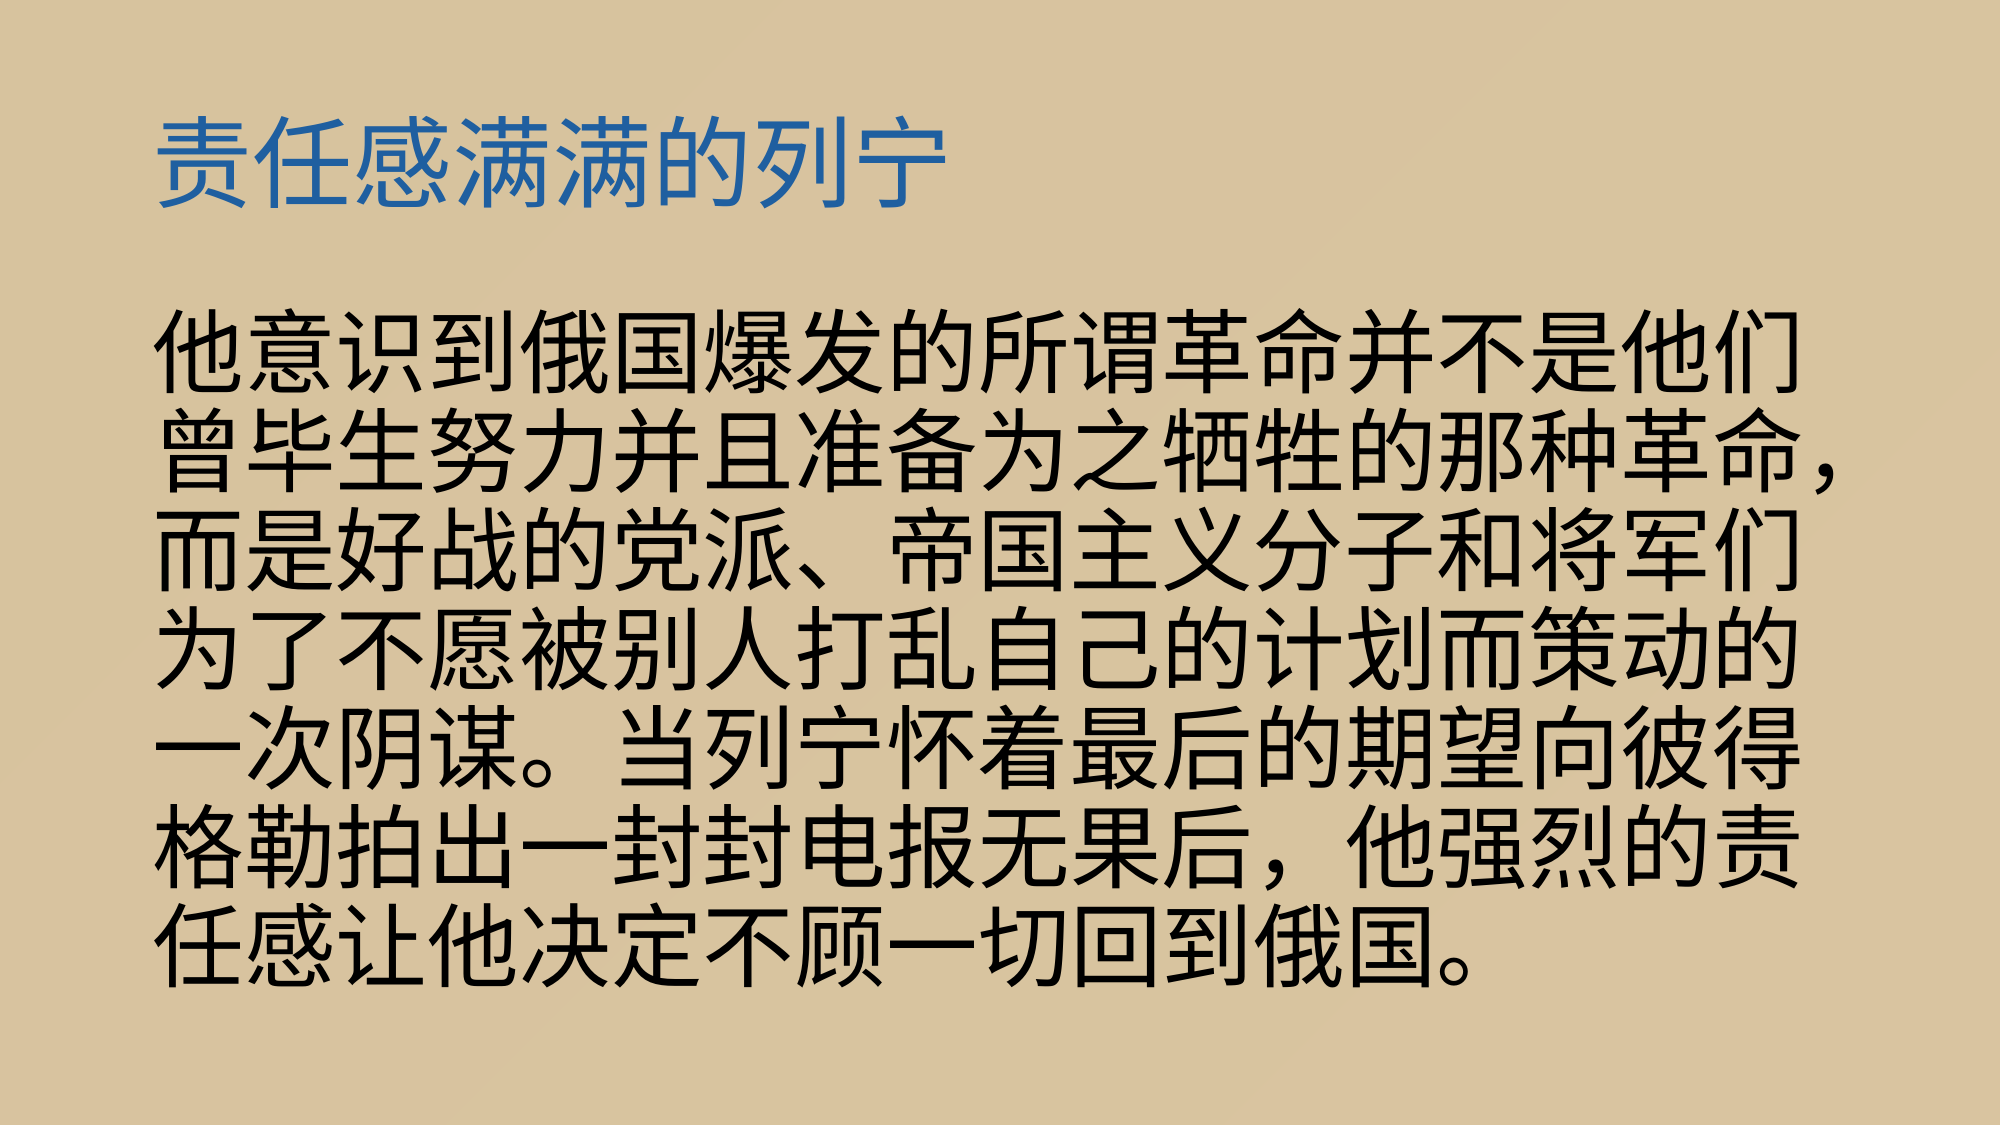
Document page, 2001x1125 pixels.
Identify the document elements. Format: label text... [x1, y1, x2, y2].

title 责任感满满的列宁 [137, 59, 1863, 278]
list 他意识到俄国爆发的所谓革命并不是他们曾毕生努力并且准备为之牺牲的那种革命，而是好战的党派、帝国主义分子和将军们为了不愿被别人打乱自己的计划而策动的一次阴谋。当列宁怀着最后的期望向彼得格勒拍出一封封电报无果后，他强烈的责任感让他决定不顾一切回到俄国。 [137, 299, 1863, 1014]
